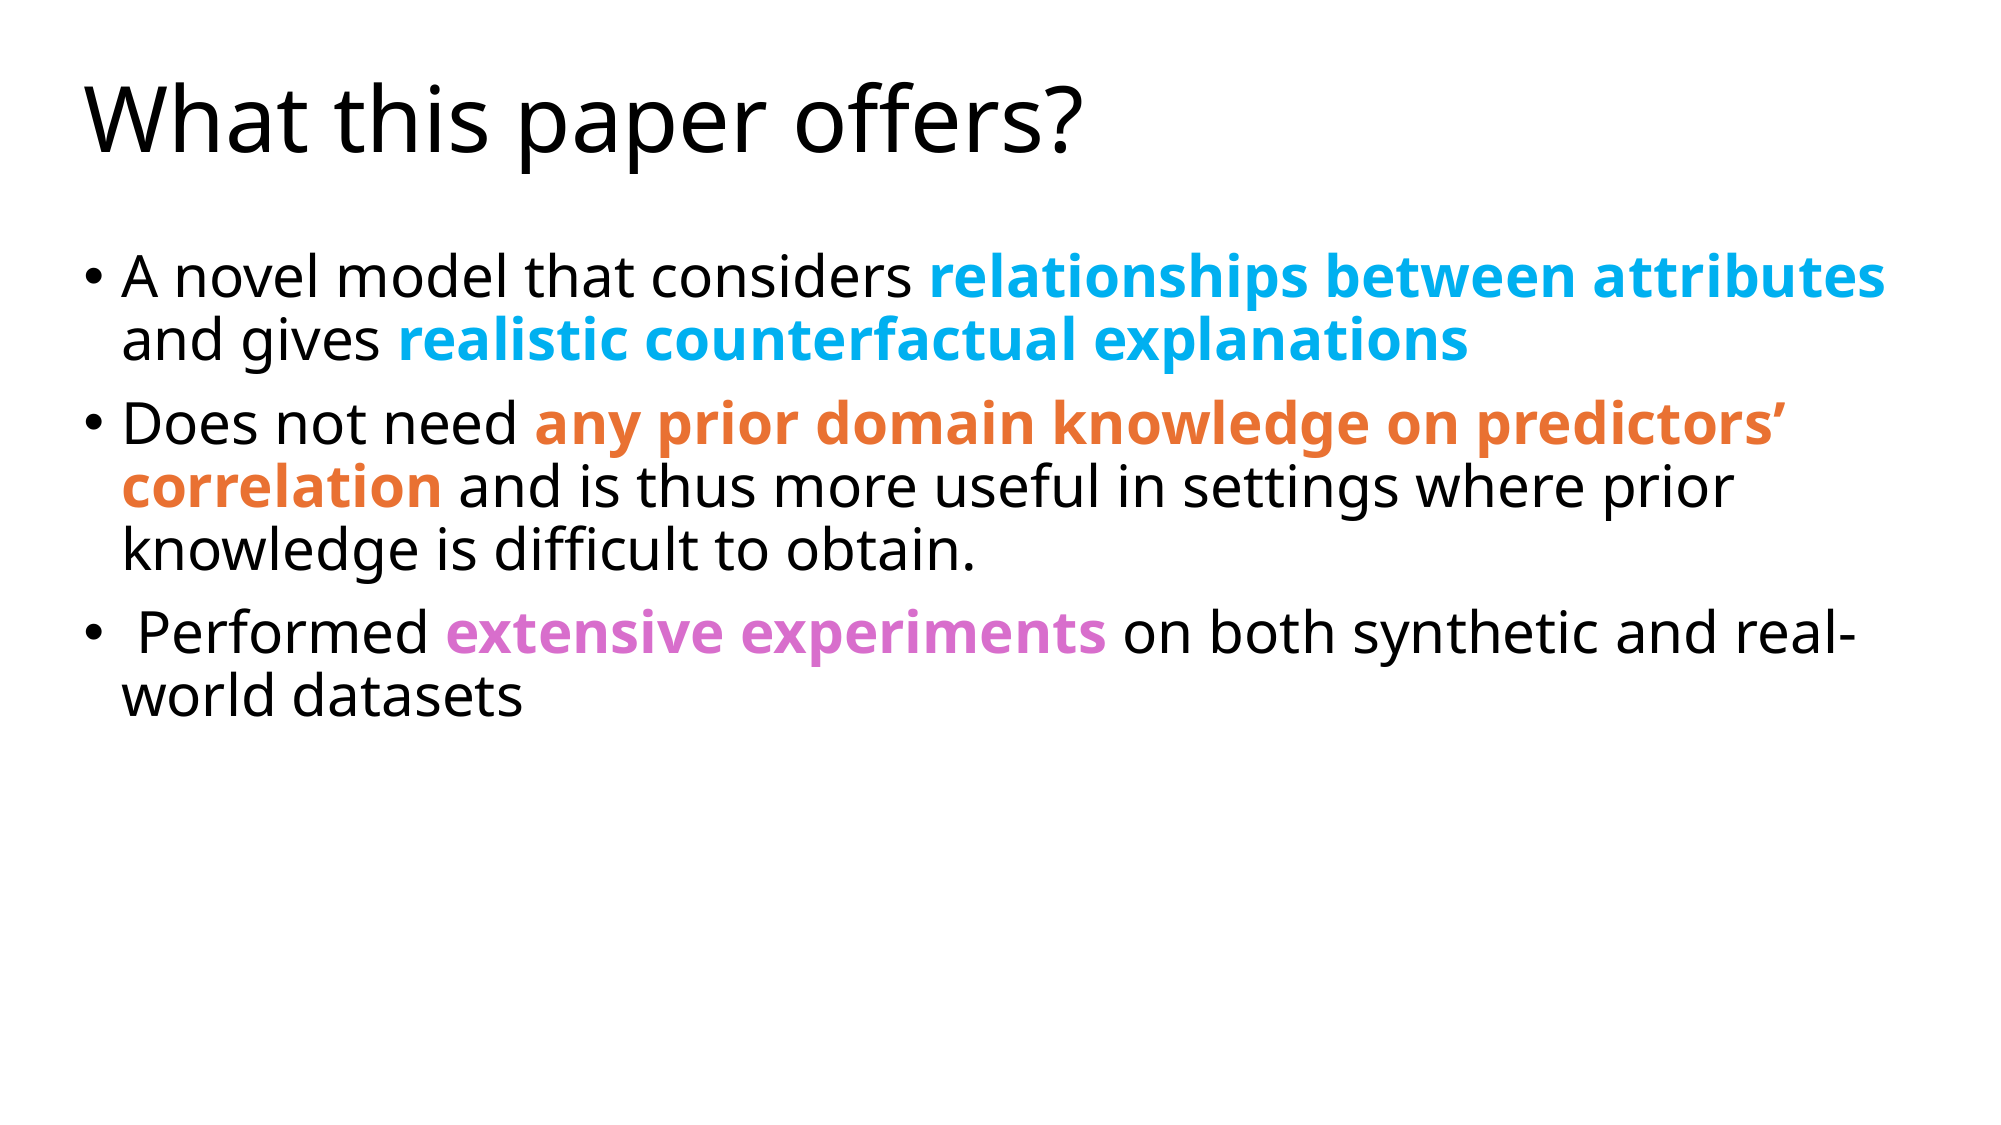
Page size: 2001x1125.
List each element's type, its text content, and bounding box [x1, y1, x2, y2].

list A novel model that considers relationships between attributes and gives realistic counterfactual explanations Does not need any prior domain knowledge on predictors’ correlation and is thus more useful in settings where prior knowledge is difficult to obtain. Performed extensive experiments on both synthetic and real-world datasets [68, 239, 1936, 1066]
title What this paper offers? [68, 59, 1936, 186]
